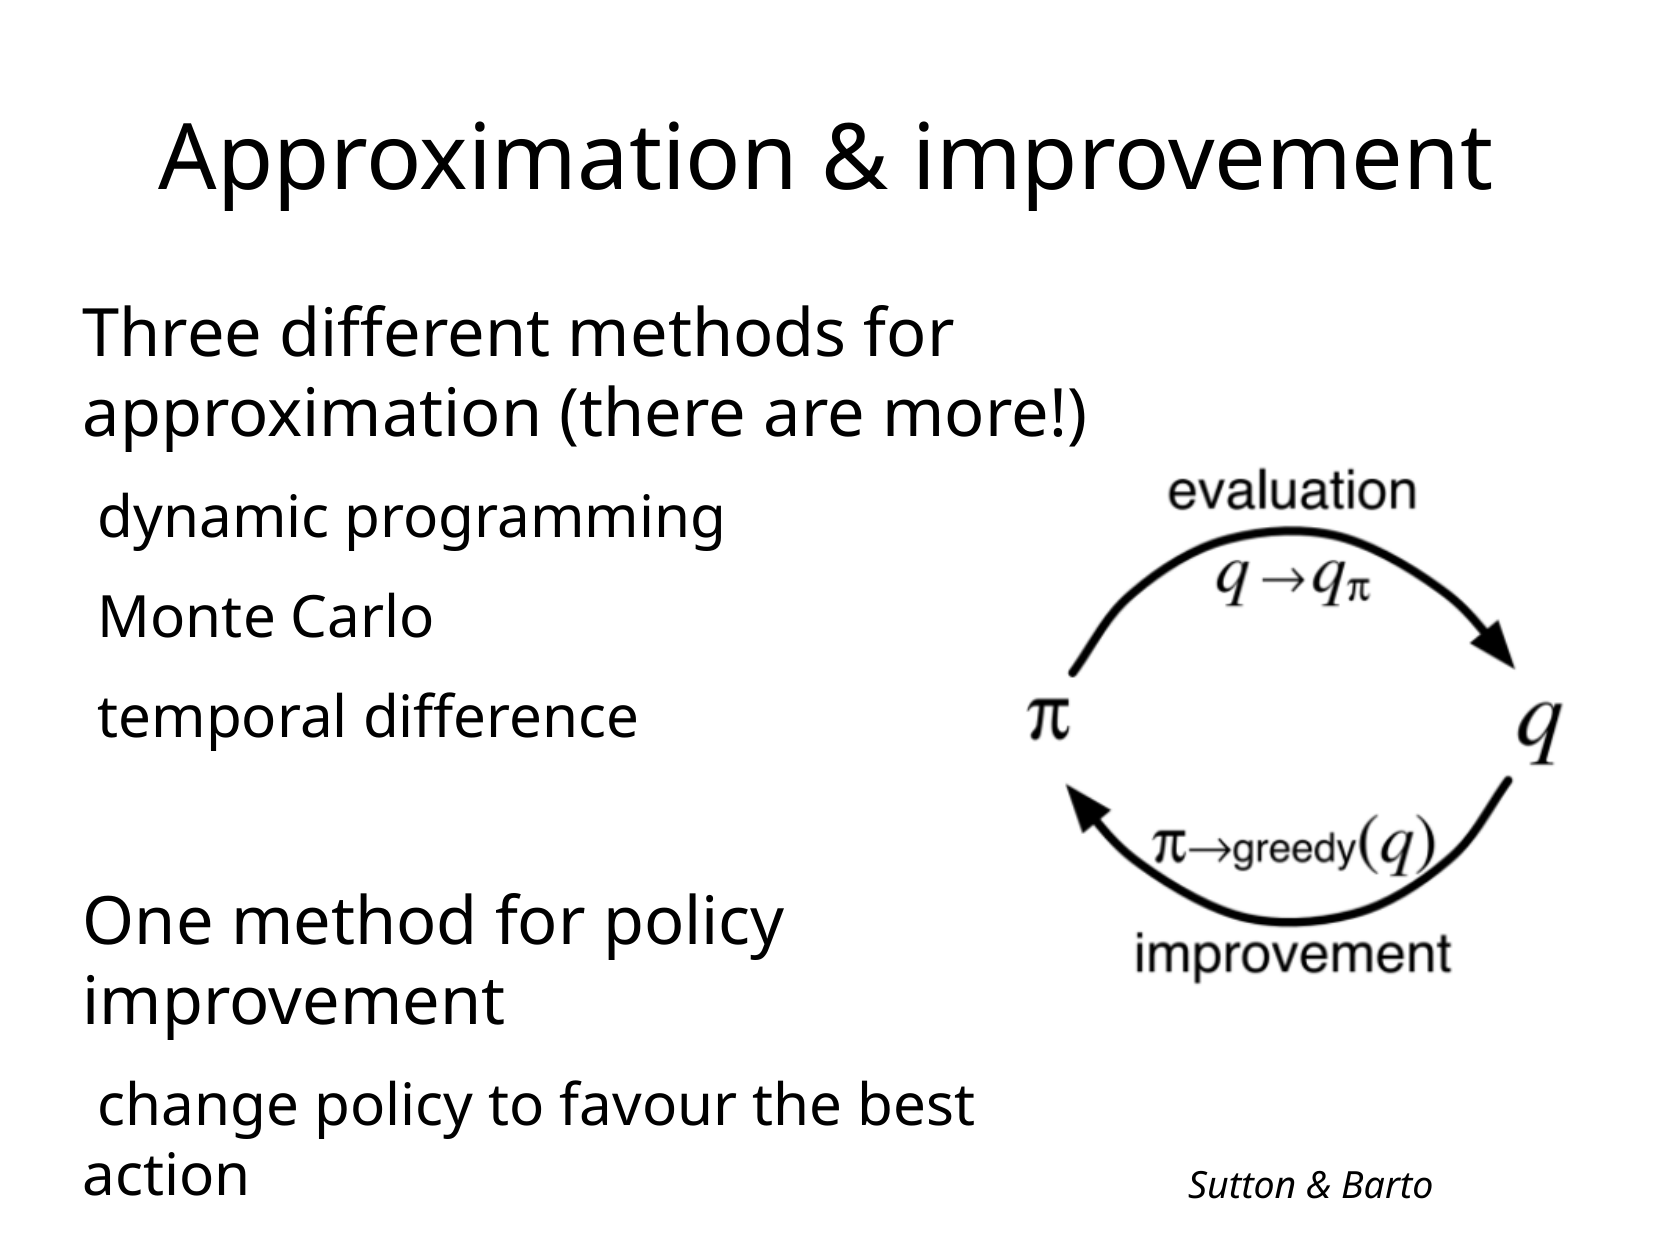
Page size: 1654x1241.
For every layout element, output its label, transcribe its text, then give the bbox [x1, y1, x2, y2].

title Approximation & improvement [82, 49, 1571, 257]
text_box Sutton & Barto [967, 1127, 1654, 1240]
picture [967, 450, 1600, 1009]
list Three different methods for approximation (there are more!) dynamic programming Monte Carlo temporal difference One method for policy improvement change policy to favour the best action [82, 290, 1090, 1145]
